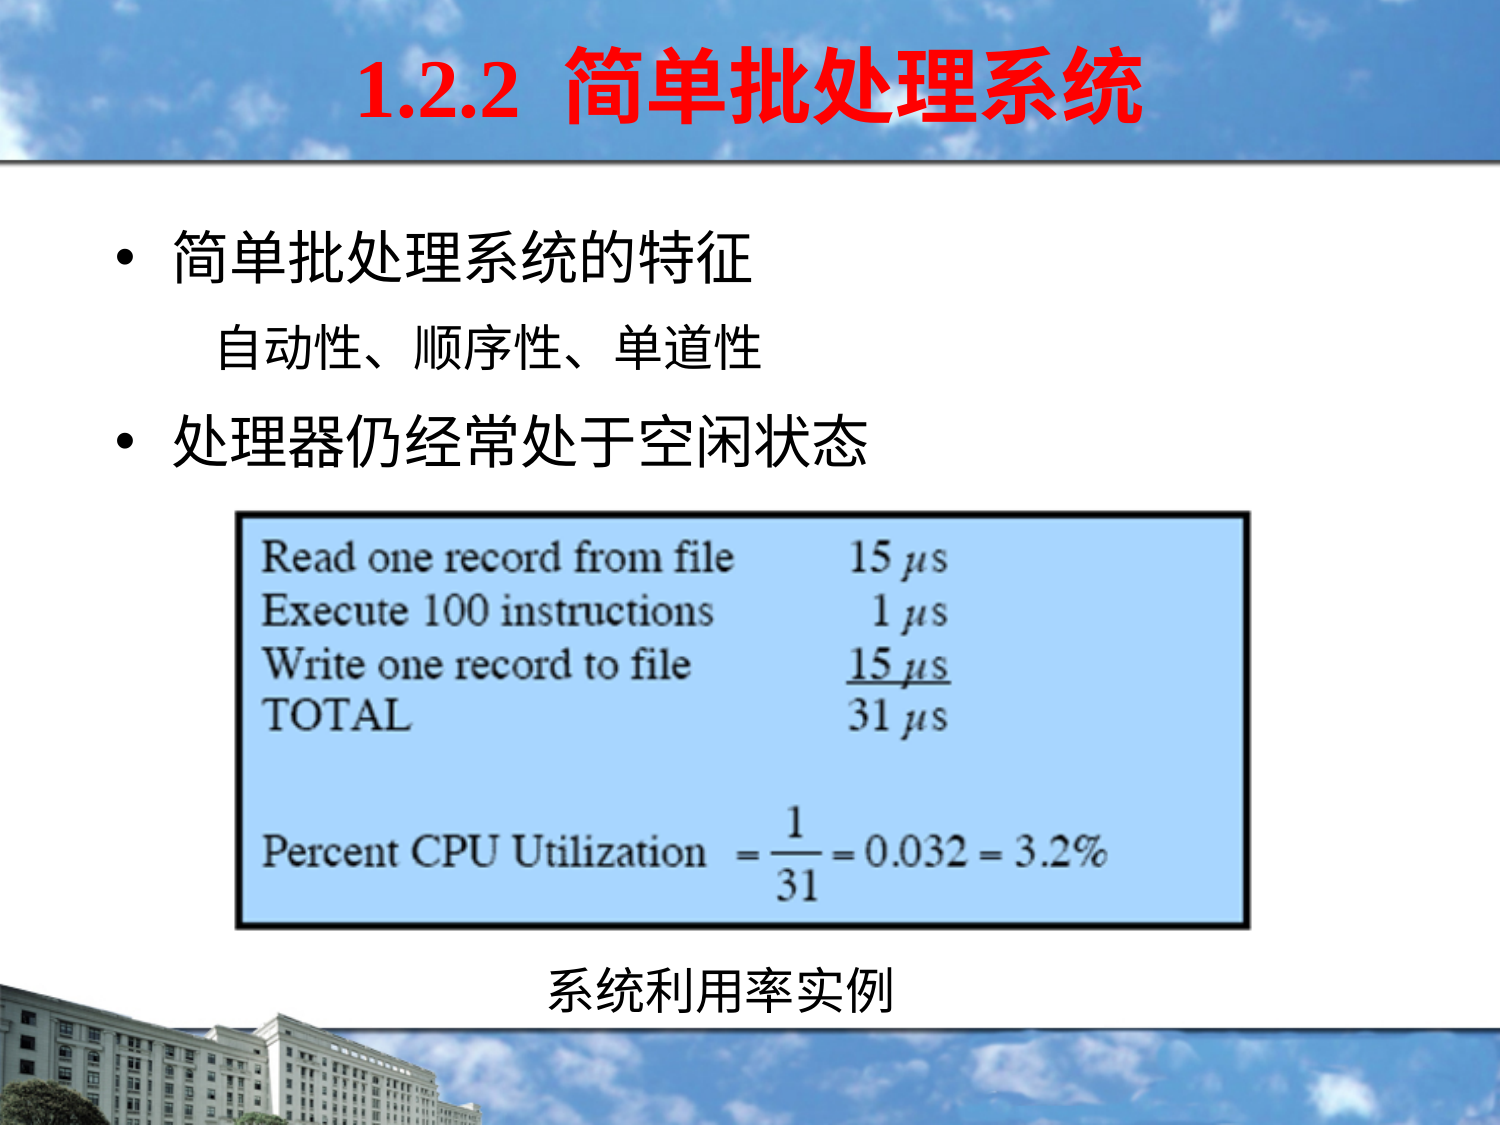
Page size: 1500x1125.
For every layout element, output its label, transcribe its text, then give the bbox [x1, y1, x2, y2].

picture [0, 0, 1500, 1125]
title 1.2.2 简单批处理系统 [75, 7, 1425, 161]
text_box 简单批处理系统的特征 自动性、顺序性、单道性 处理器仍经常处于空闲状态 [100, 196, 1447, 941]
text_box 系统利用率实例 [371, 952, 1105, 1027]
